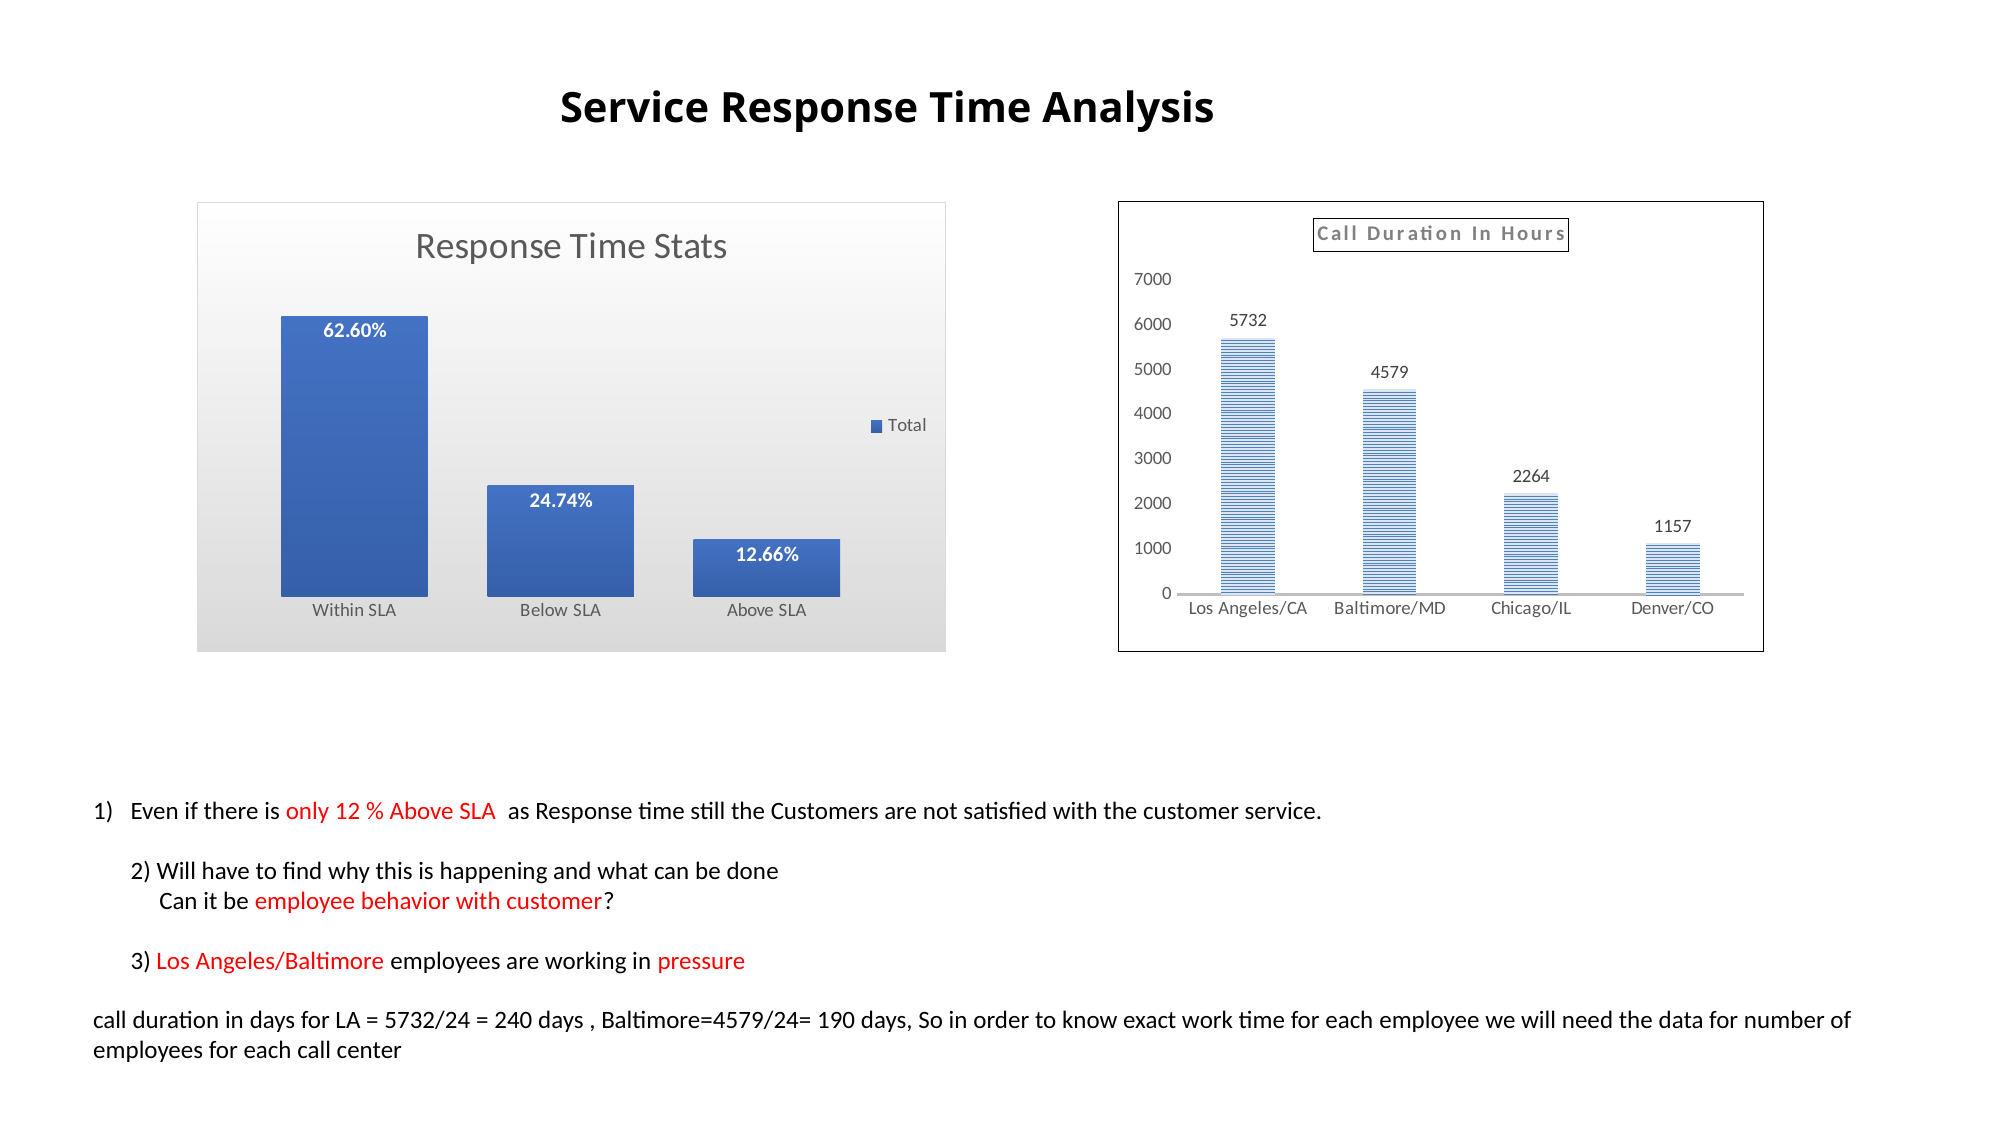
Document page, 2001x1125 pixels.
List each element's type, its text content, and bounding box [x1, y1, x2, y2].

text_box Even if there is only 12 % Above SLA as Response time still the Customers are not satisfied with the customer service. 2) Will have to find why this is happening and what can be done Can it be employee behavior with customer? 3) Los Angeles/Baltimore employees are working in pressure call duration in days for LA = 5732/24 = 240 days , Baltimore=4579/24= 190 days, So in order to know exact work time for each employee we will need the data for number of employees for each call center [78, 787, 1939, 1102]
chart [196, 201, 947, 652]
title Service Response Time Analysis [24, 0, 1750, 218]
chart [1118, 201, 1764, 652]
